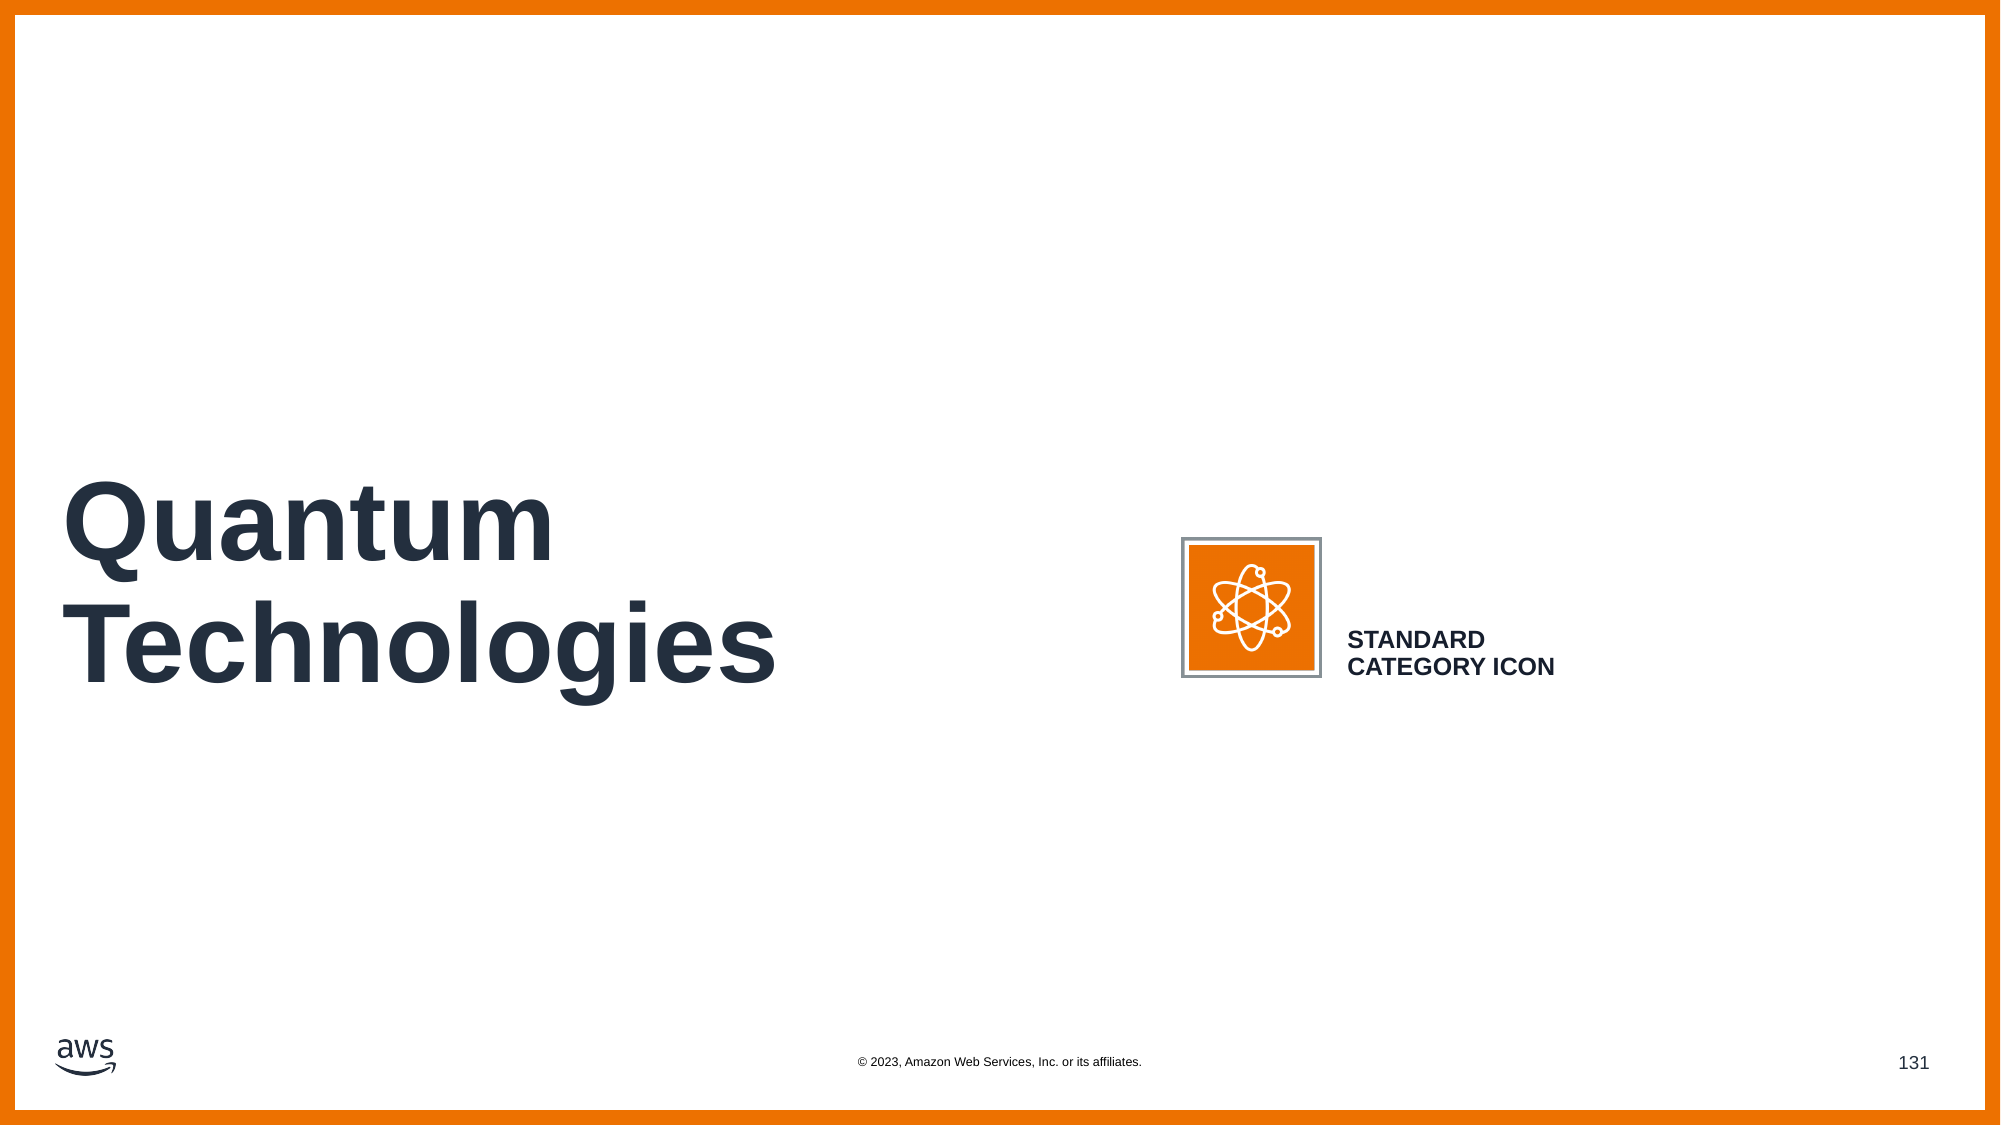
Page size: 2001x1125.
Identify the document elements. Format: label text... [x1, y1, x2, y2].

slide_number 131 [1494, 1031, 1945, 1092]
picture [1181, 537, 1322, 678]
title Quantum Technologies [47, 344, 1107, 714]
text_box STANDARD CATEGORY ICON [1332, 541, 1780, 689]
footer © 2023, Amazon Web Services, Inc. or its affiliates. [662, 1031, 1338, 1092]
picture [55, 1039, 116, 1076]
